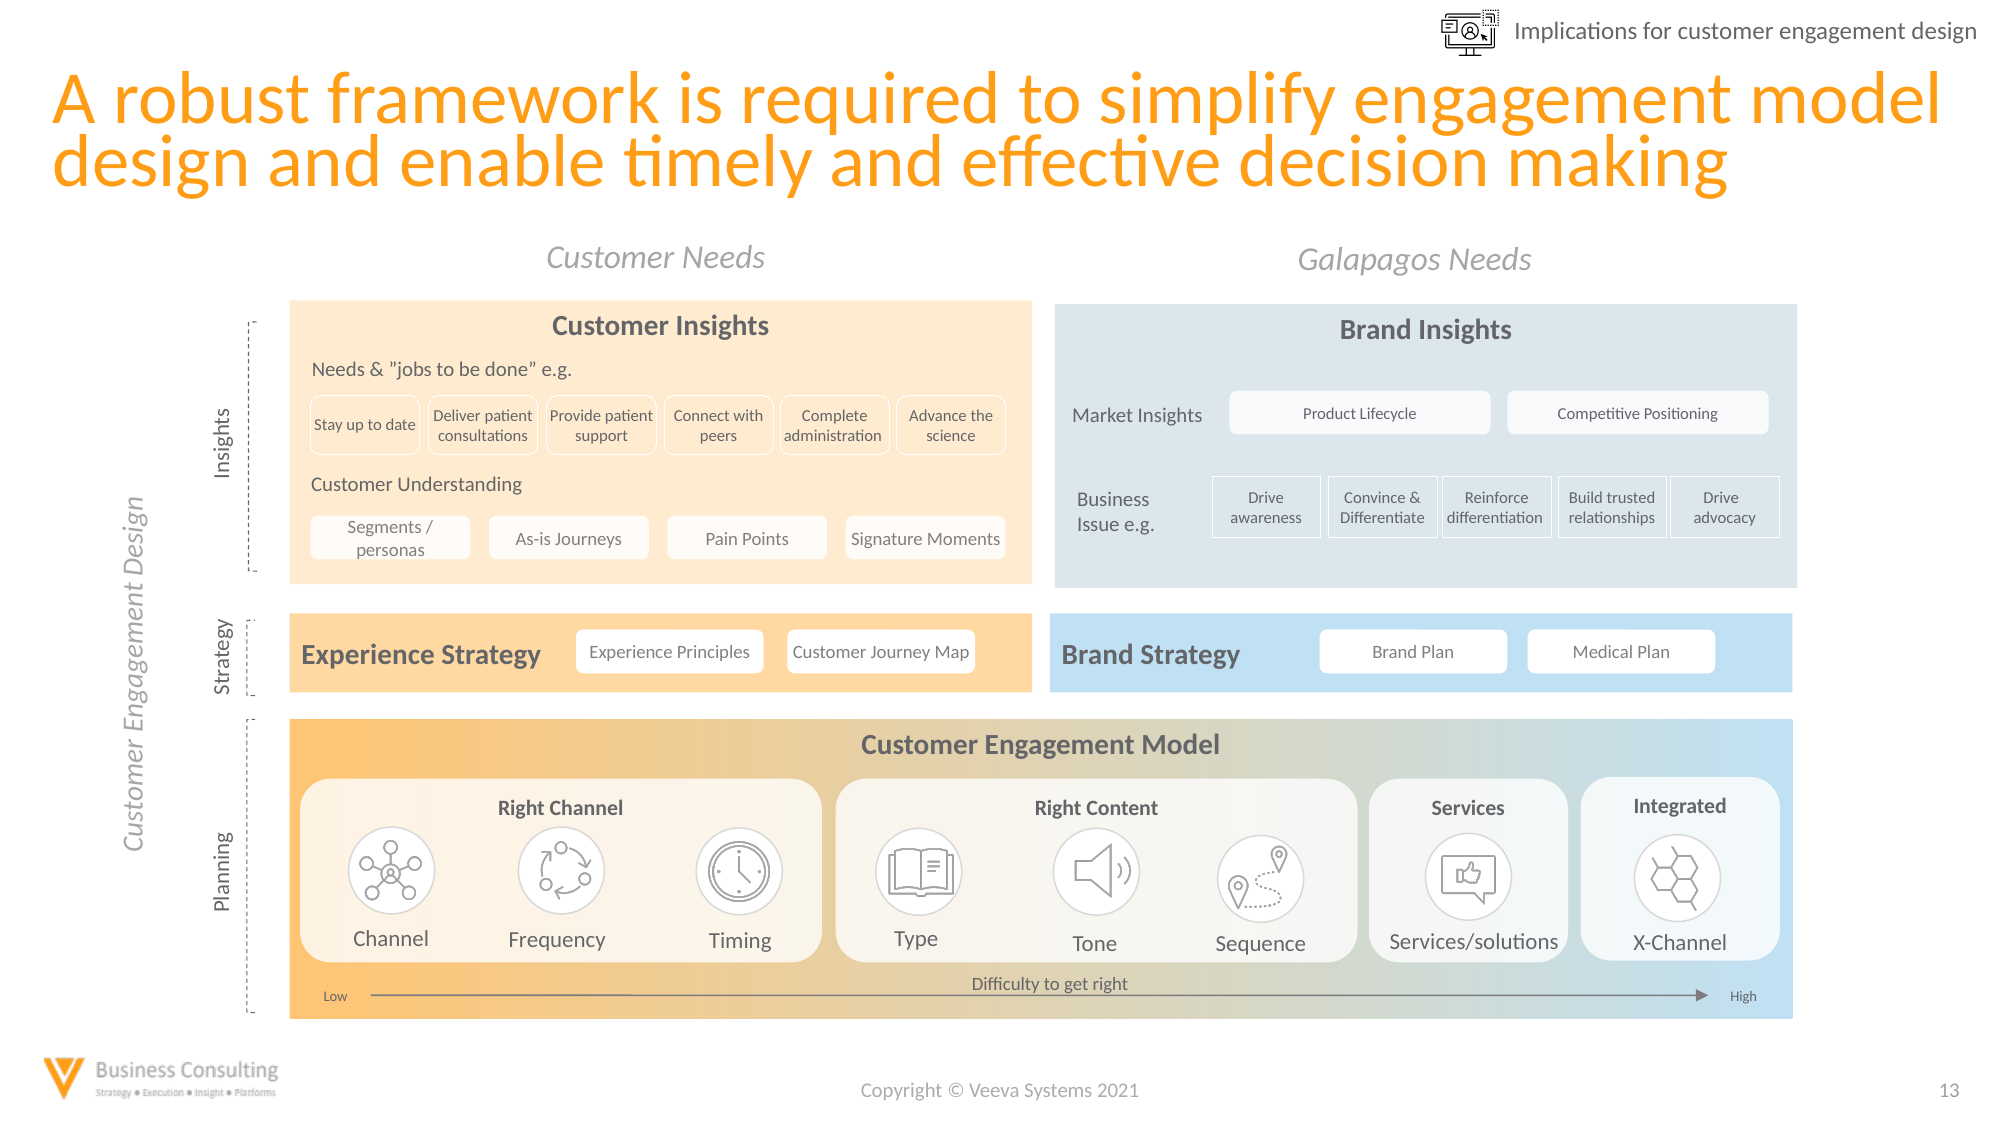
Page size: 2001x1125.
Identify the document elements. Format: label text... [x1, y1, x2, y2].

text_box [541, 909, 582, 914]
text_box Services [1368, 778, 1569, 919]
text_box [518, 847, 525, 894]
text_box [778, 852, 783, 891]
text_box Needs & ”jobs to be done” e.g. [300, 349, 1019, 463]
text_box [246, 620, 255, 696]
text_box Sequence [1198, 921, 1324, 964]
text_box [248, 321, 258, 572]
picture [1636, 839, 1714, 917]
text_box Customer Journey Map [787, 629, 976, 674]
text_box [1079, 828, 1114, 832]
picture [700, 833, 778, 910]
text_box Market Insights [1060, 380, 1785, 449]
text_box Strategy [200, 570, 240, 750]
text_box [1074, 909, 1119, 916]
text_box Tone [1039, 920, 1151, 964]
text_box Connect with peers [664, 395, 774, 455]
text_box Galapagos Needs [1272, 237, 1558, 277]
text_box Customer Engagement Design [112, 338, 156, 1011]
text_box [1658, 917, 1697, 922]
picture [525, 831, 602, 909]
text_box Business Issue e.g. [1065, 476, 1199, 545]
text_box High [1708, 986, 1779, 1005]
text_box Brand Plan [1319, 629, 1508, 674]
text_box Low [300, 986, 371, 1005]
title A robust framework is required to simplify engagement model design and enable timely and effective decision making [37, 45, 1974, 227]
text_box Customer Insights [289, 300, 1033, 585]
text_box Brand Strategy [1049, 613, 1793, 693]
text_box X-Channel [1614, 919, 1747, 963]
text_box Experience Strategy [289, 613, 1033, 693]
text_box Difficulty to get right [957, 971, 1143, 994]
text_box [371, 909, 412, 914]
text_box Complete administration [780, 395, 890, 455]
text_box Timing [688, 918, 792, 961]
text_box Provide patient support [546, 395, 657, 455]
text_box [373, 827, 410, 831]
text_box Advance the science [896, 395, 1006, 455]
picture [1440, 4, 1500, 64]
text_box Experience Principles [575, 629, 764, 674]
text_box [719, 827, 760, 833]
text_box [246, 719, 255, 1013]
picture [351, 831, 429, 909]
text_box [1242, 918, 1280, 923]
text_box Insights [200, 300, 240, 570]
text_box [1444, 833, 1493, 841]
text_box Customer Understanding [299, 464, 1018, 563]
picture [882, 835, 960, 912]
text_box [1211, 476, 1780, 537]
text_box [719, 910, 759, 915]
text_box Stay up to date [310, 395, 420, 455]
text_box [875, 849, 882, 895]
text_box [1425, 857, 1430, 897]
text_box [896, 828, 942, 835]
text_box Channel [325, 915, 458, 958]
picture [1218, 840, 1296, 918]
text_box Right Channel [300, 778, 822, 963]
text_box [1296, 854, 1304, 904]
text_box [1229, 390, 1769, 435]
text_box Customer Needs [513, 235, 799, 275]
picture [1065, 832, 1143, 909]
text_box [1053, 842, 1065, 902]
text_box Services/solutions [1366, 919, 1582, 962]
text_box [429, 849, 435, 892]
text_box Planning [200, 750, 240, 1019]
text_box [1714, 855, 1721, 901]
text_box [1659, 834, 1696, 839]
text_box Implications for customer engagement design [1500, 6, 2000, 27]
text_box [1241, 835, 1280, 840]
picture [1430, 841, 1507, 919]
text_box [1507, 857, 1512, 896]
text_box Medical Plan [1527, 629, 1716, 674]
text_box Deliver patient consultations [428, 395, 538, 455]
text_box Integrated [1580, 776, 1780, 961]
text_box Brand Insights [1054, 304, 1798, 588]
text_box [696, 853, 700, 890]
text_box Customer Engagement Model [289, 719, 1793, 1019]
text_box [543, 827, 580, 831]
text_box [310, 515, 1006, 560]
text_box [902, 912, 936, 916]
text_box Frequency [491, 917, 624, 960]
text_box Right Content [835, 778, 1358, 963]
text_box Type [857, 916, 976, 959]
